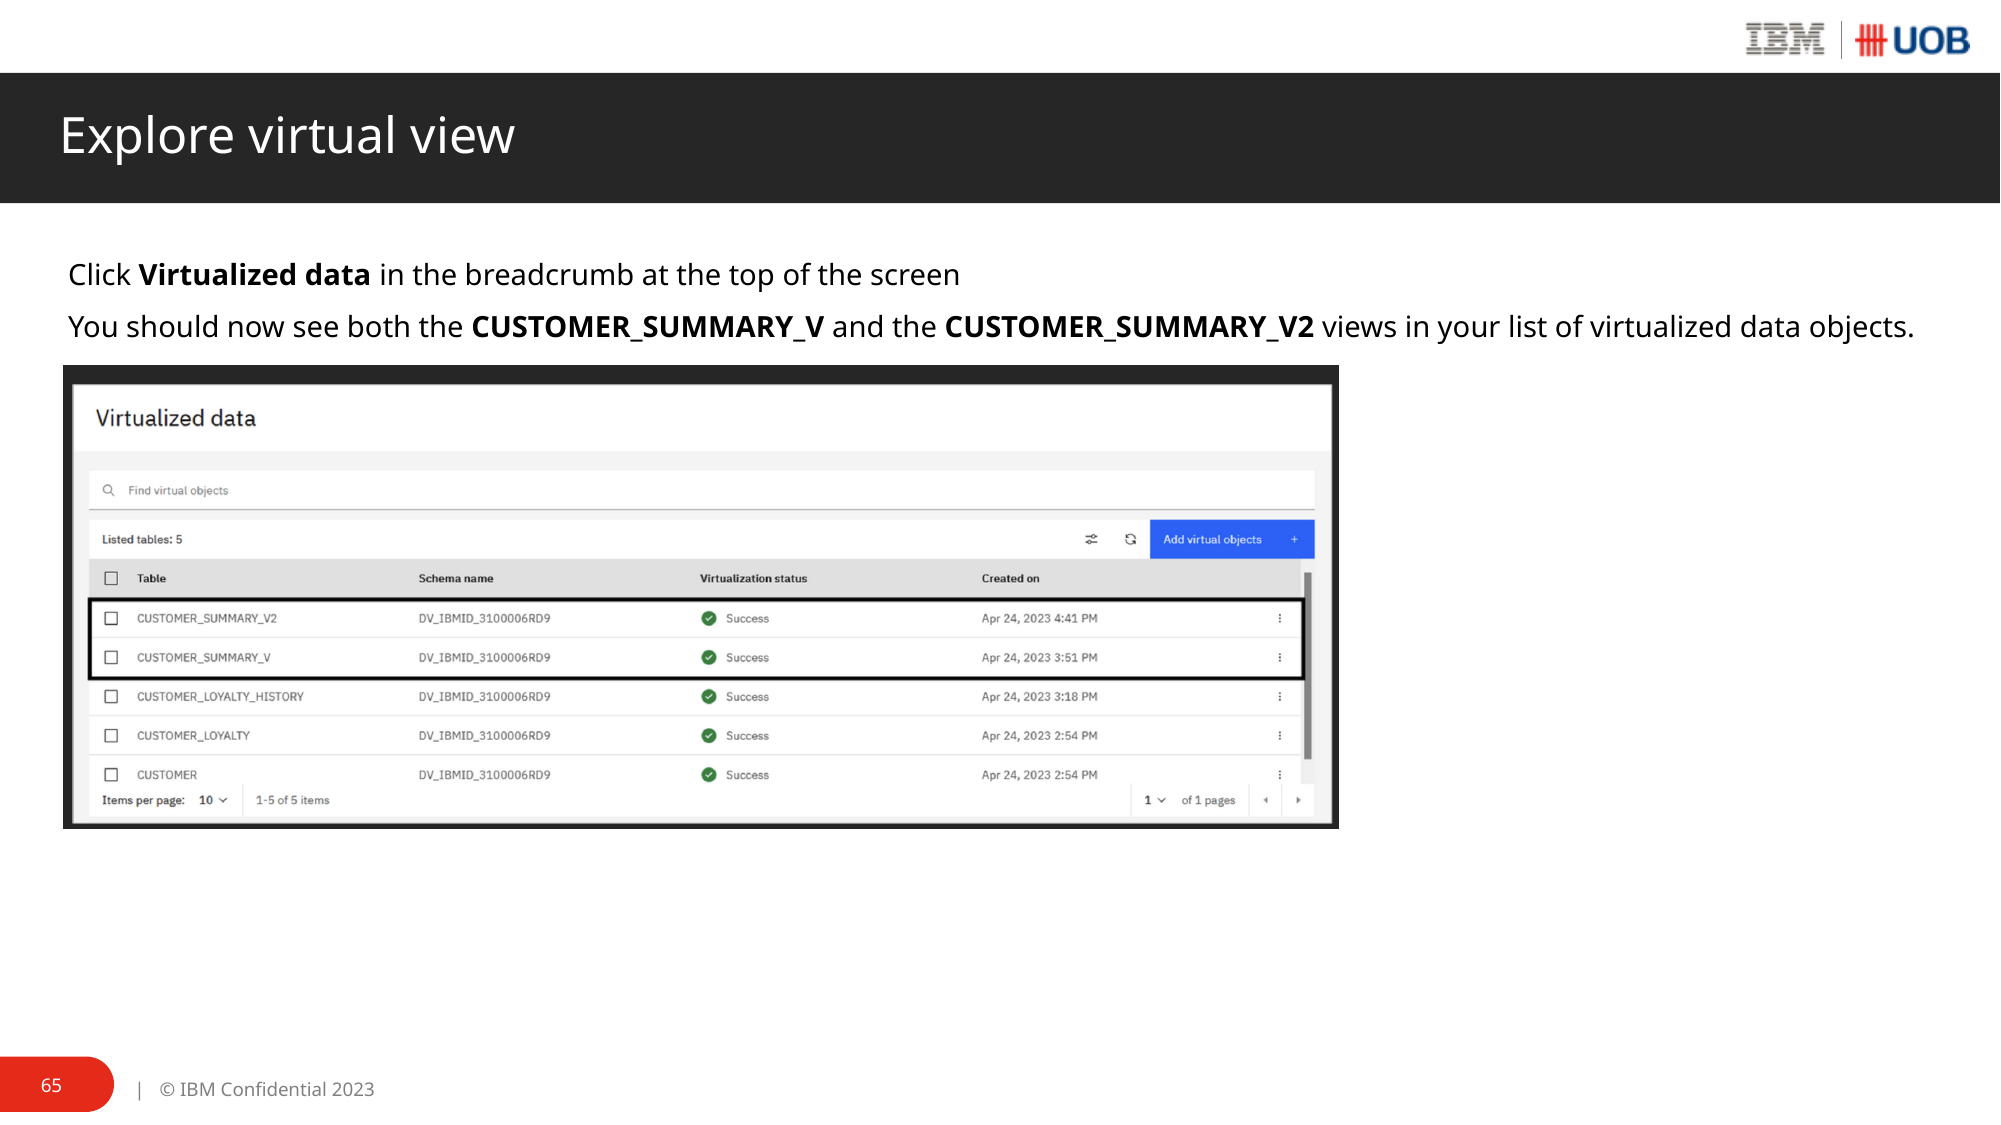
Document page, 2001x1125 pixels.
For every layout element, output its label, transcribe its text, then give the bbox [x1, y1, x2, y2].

list Click Virtualized data in the breadcrumb at the top of the screen You should now see both the CUSTOMER_SUMMARY_V and the CUSTOMER_SUMMARY_V2 views in your list of virtualized data objects. [59, 256, 1937, 858]
picture [1855, 10, 1970, 71]
picture [63, 365, 1339, 829]
title Explore virtual view [59, 102, 1937, 174]
